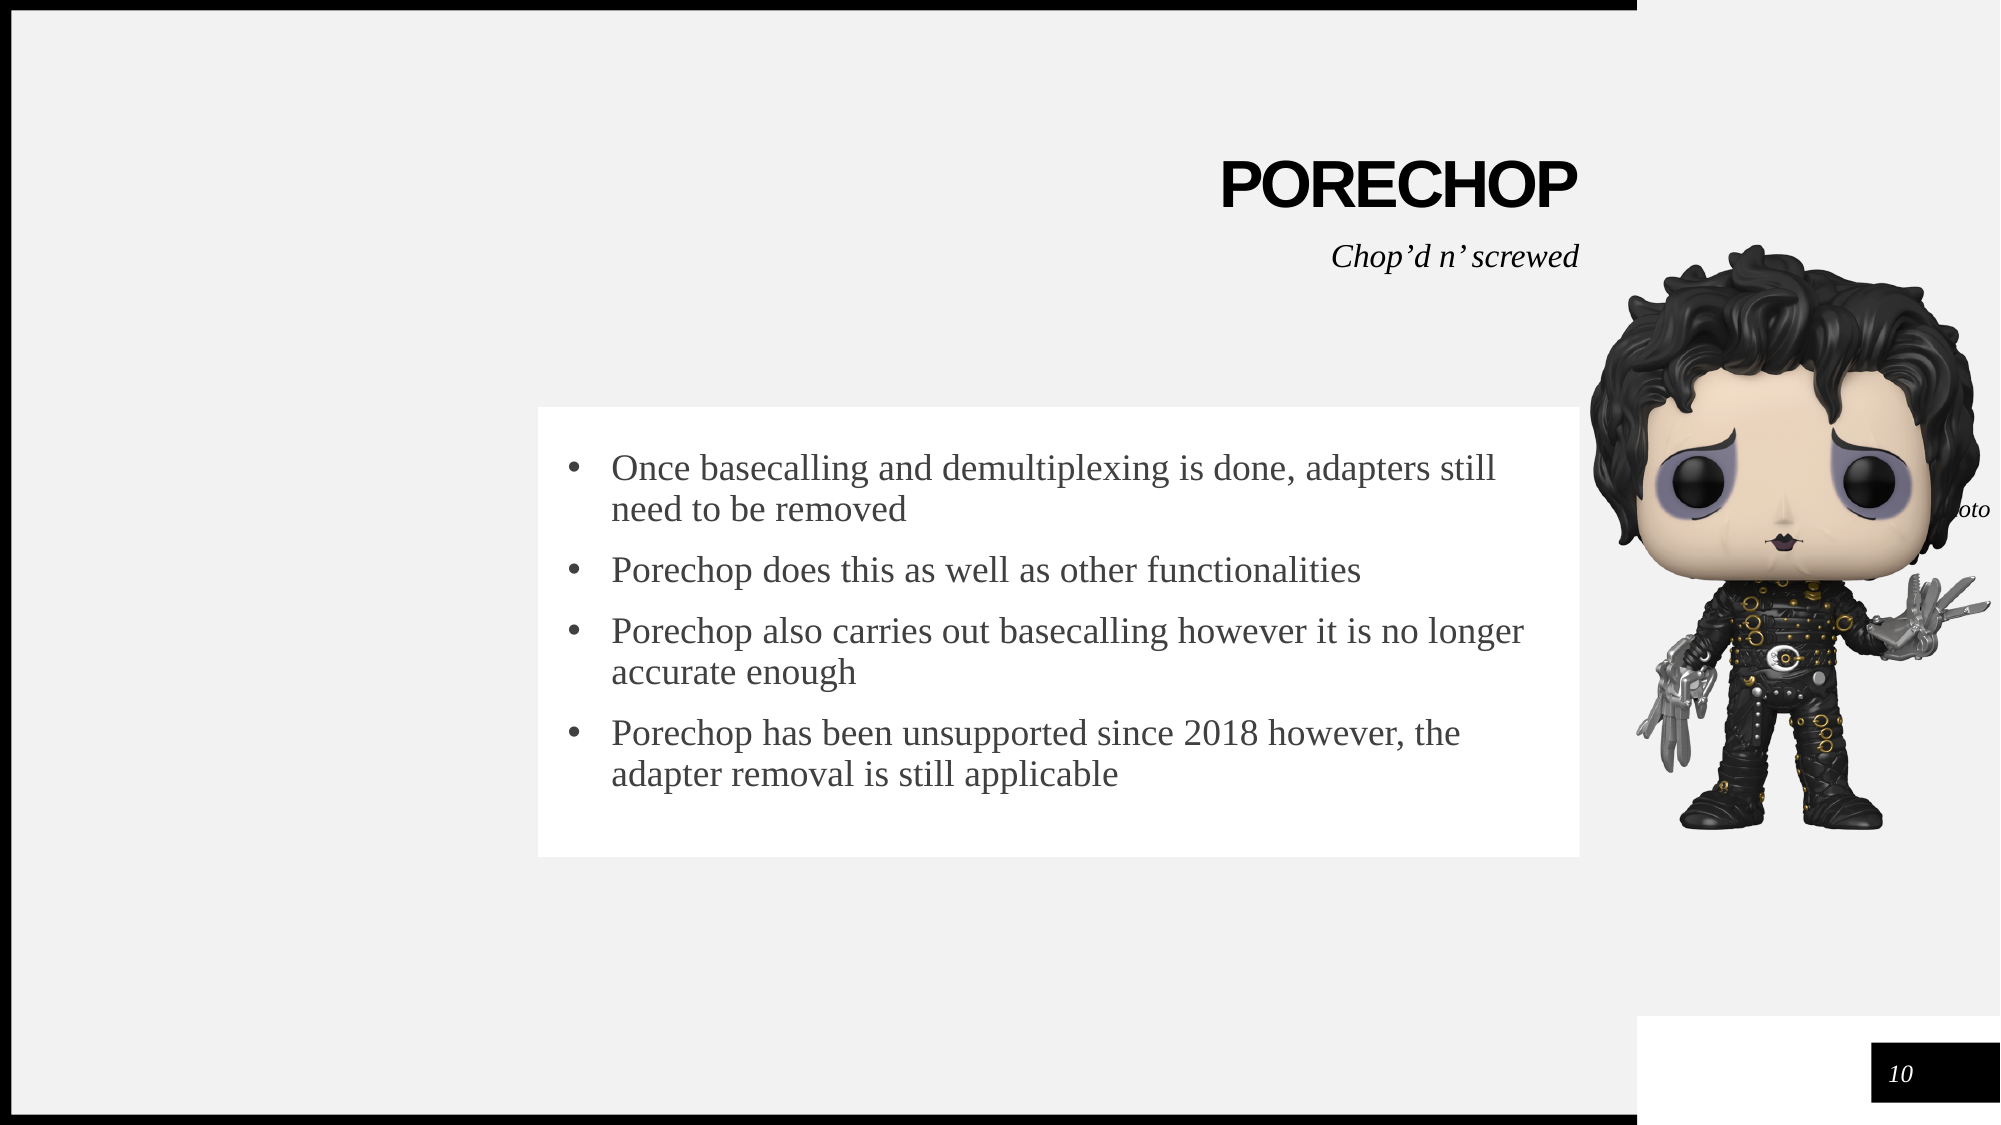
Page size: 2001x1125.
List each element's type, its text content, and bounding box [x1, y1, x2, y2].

list Chop’d n’ screwed [729, 238, 1573, 298]
picture [1573, 0, 2000, 1016]
list Once basecalling and demultiplexing is done, adapters still need to be removed Porechop does this as well as other functionalities Porechop also carries out basecalling however it is no longer accurate enough Porechop has been unsupported since 2018 however, the adapter removal is still applicable [538, 407, 1580, 858]
title PORECHOP [729, 150, 1580, 221]
slide_number 10 [1877, 1050, 1924, 1096]
